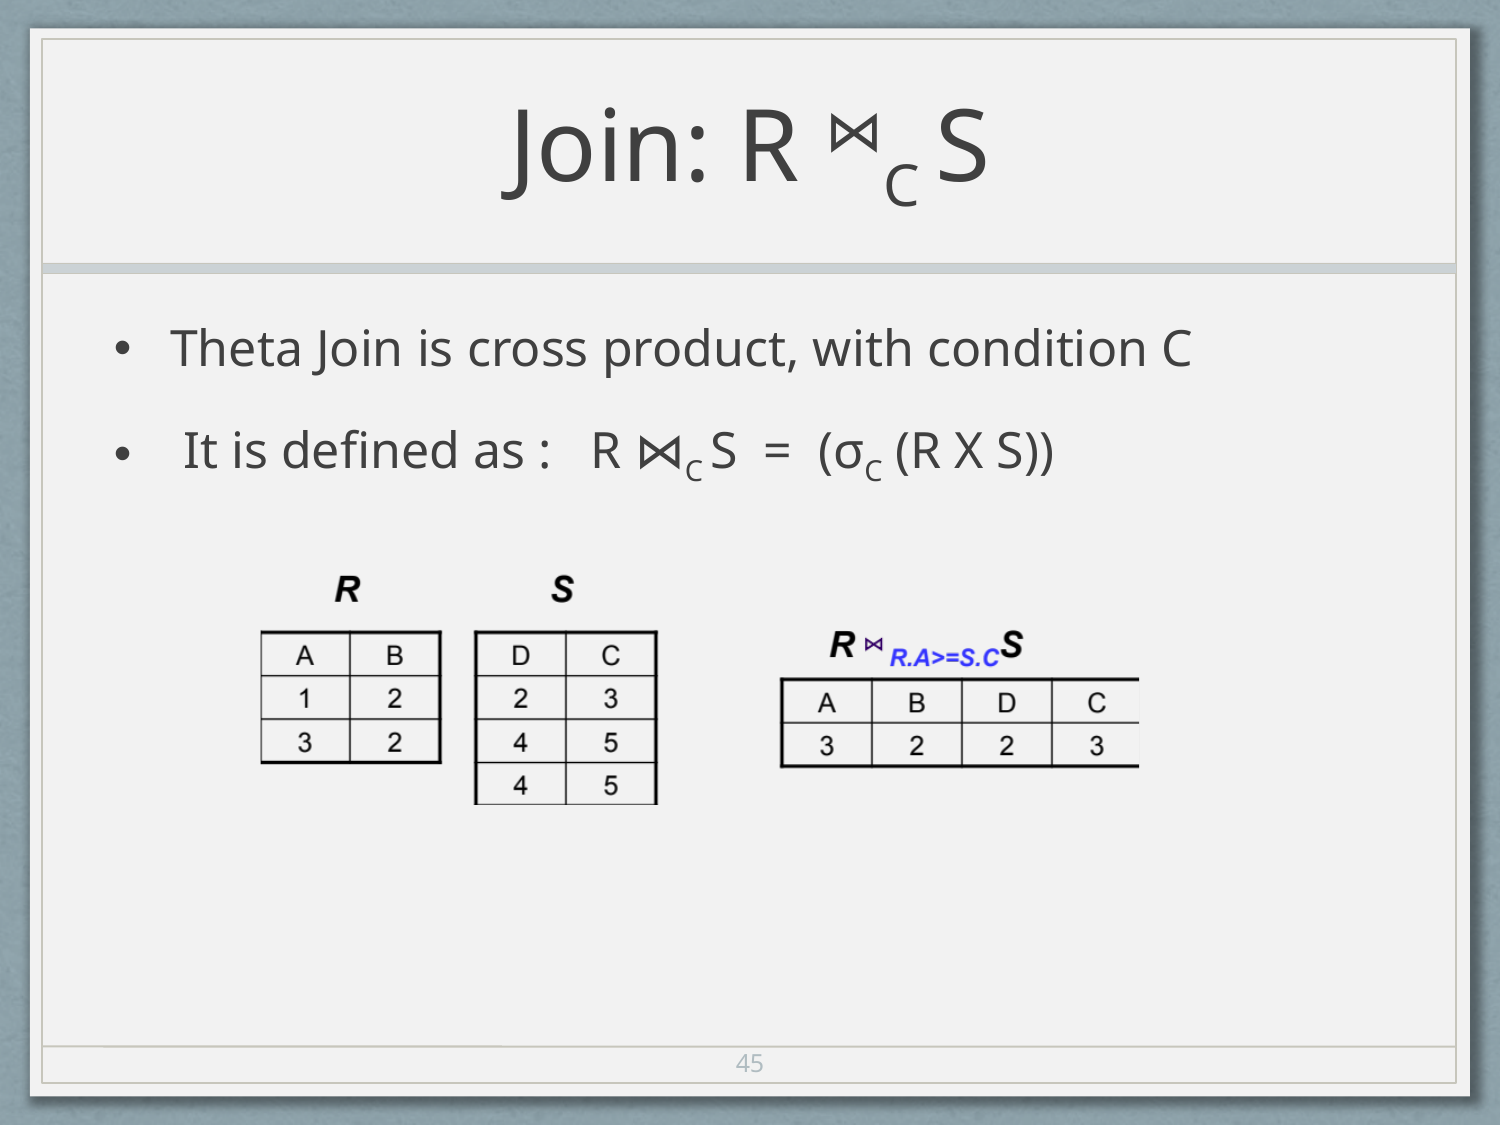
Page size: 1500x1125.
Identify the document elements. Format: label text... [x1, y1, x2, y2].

list Theta Join is cross product, with condition C It is defined as : R ⋈C S = (σC (R X S)) [98, 309, 1304, 955]
title Join: R ⋈C S [147, 40, 1353, 260]
picture [260, 558, 1140, 805]
slide_number 45 [687, 1042, 813, 1088]
